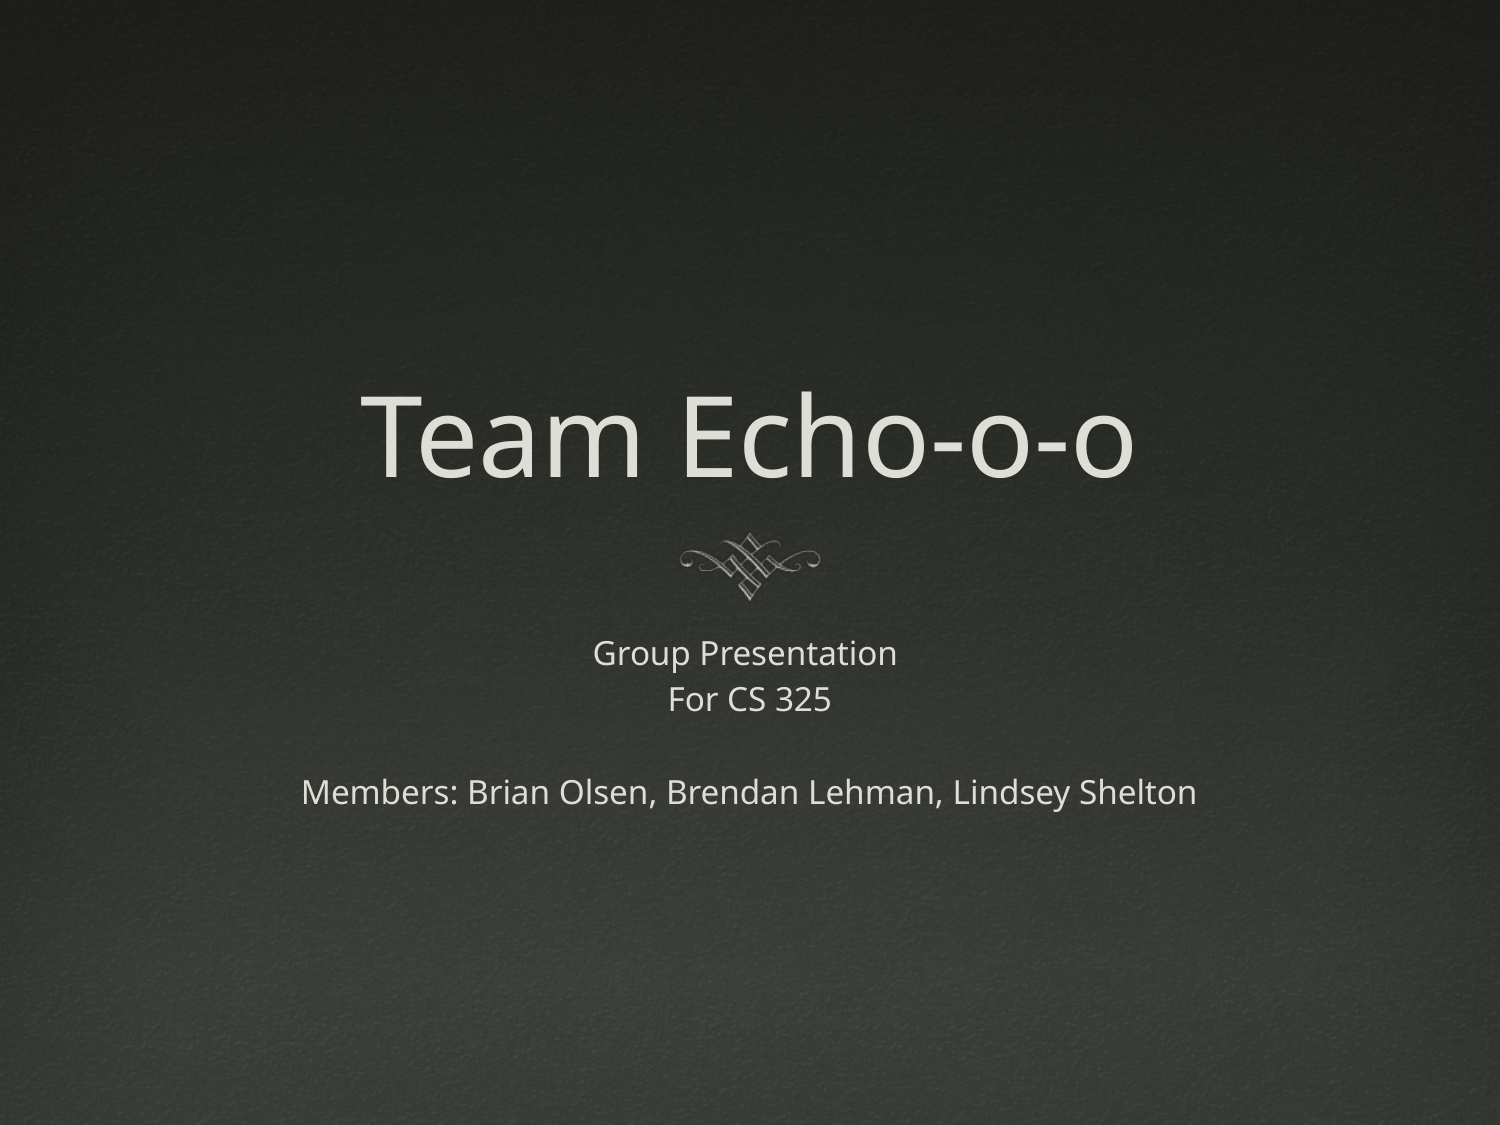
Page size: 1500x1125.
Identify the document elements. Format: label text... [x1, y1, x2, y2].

subtitle Group Presentation For CS 325 Members: Brian Olsen, Brendan Lehman, Lindsey Shelton [112, 624, 1388, 913]
picture [657, 508, 843, 624]
title Team Echo-o-o [112, 266, 1388, 508]
